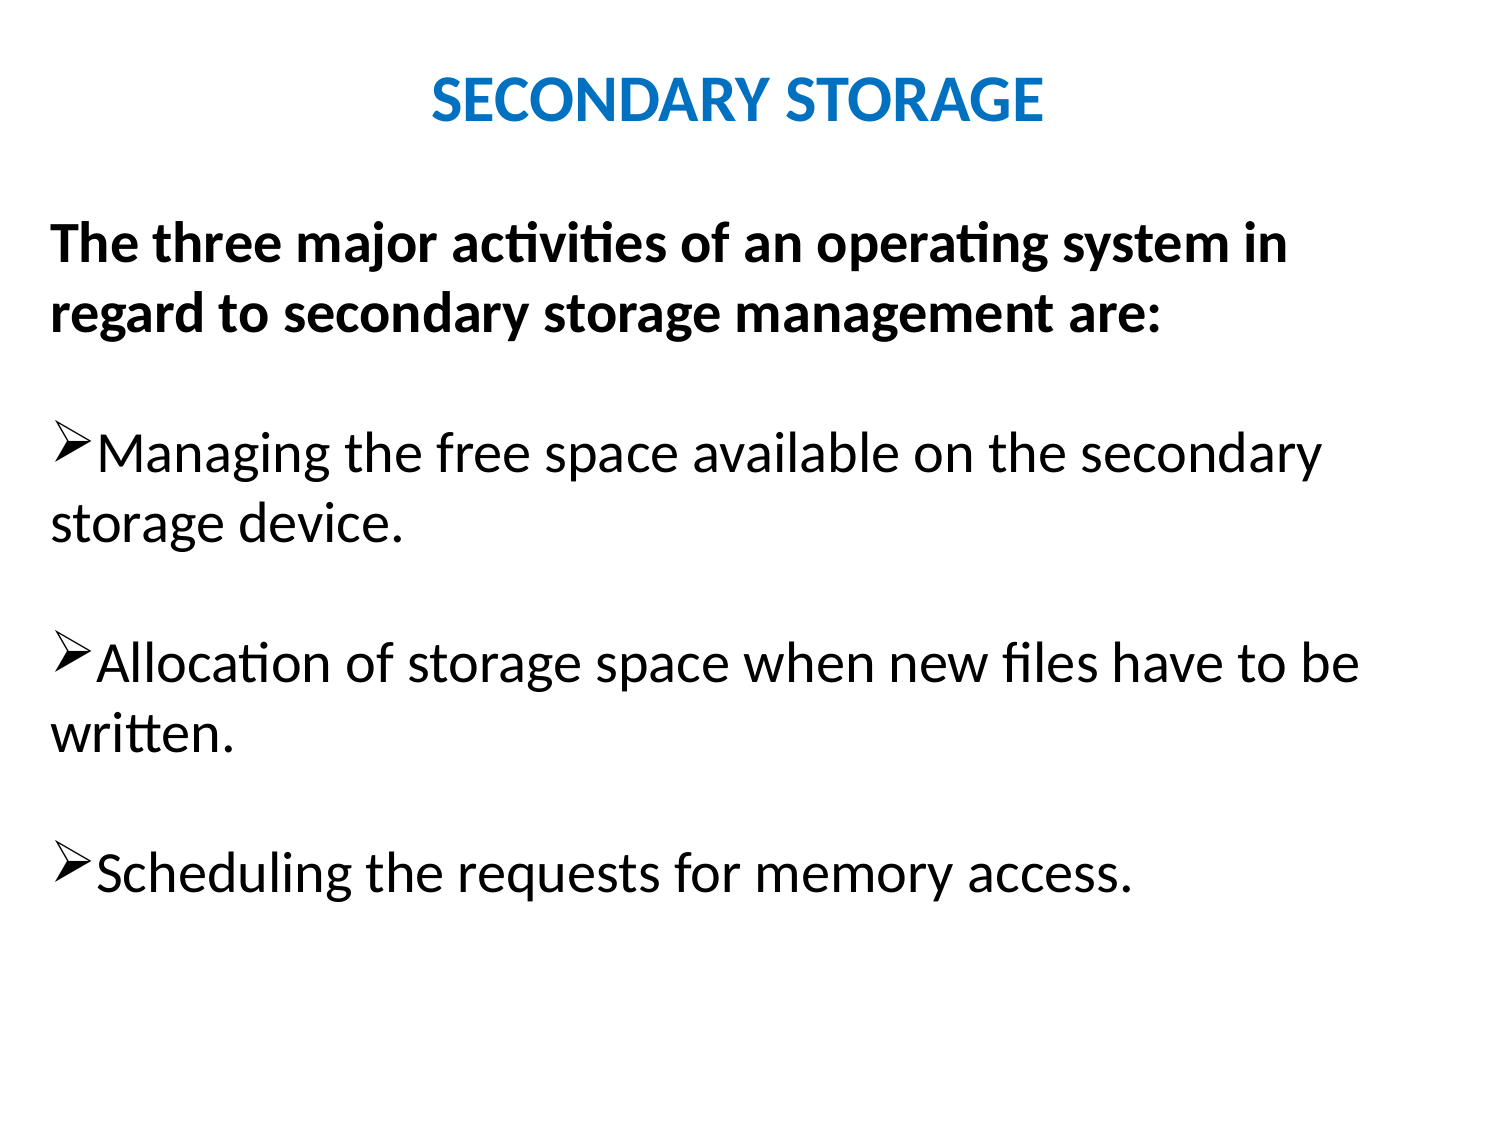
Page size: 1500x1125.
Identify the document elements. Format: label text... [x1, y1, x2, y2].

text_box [420, 228, 571, 262]
text_box SECONDARY STORAGE The three major activities of an operating system in regard to secondary storage management are: Managing the free space available on the secondary storage device. Allocation of storage space when new files have to be written. Scheduling the requests for memory access. [35, 46, 1442, 912]
text_box [35, 152, 1463, 1102]
